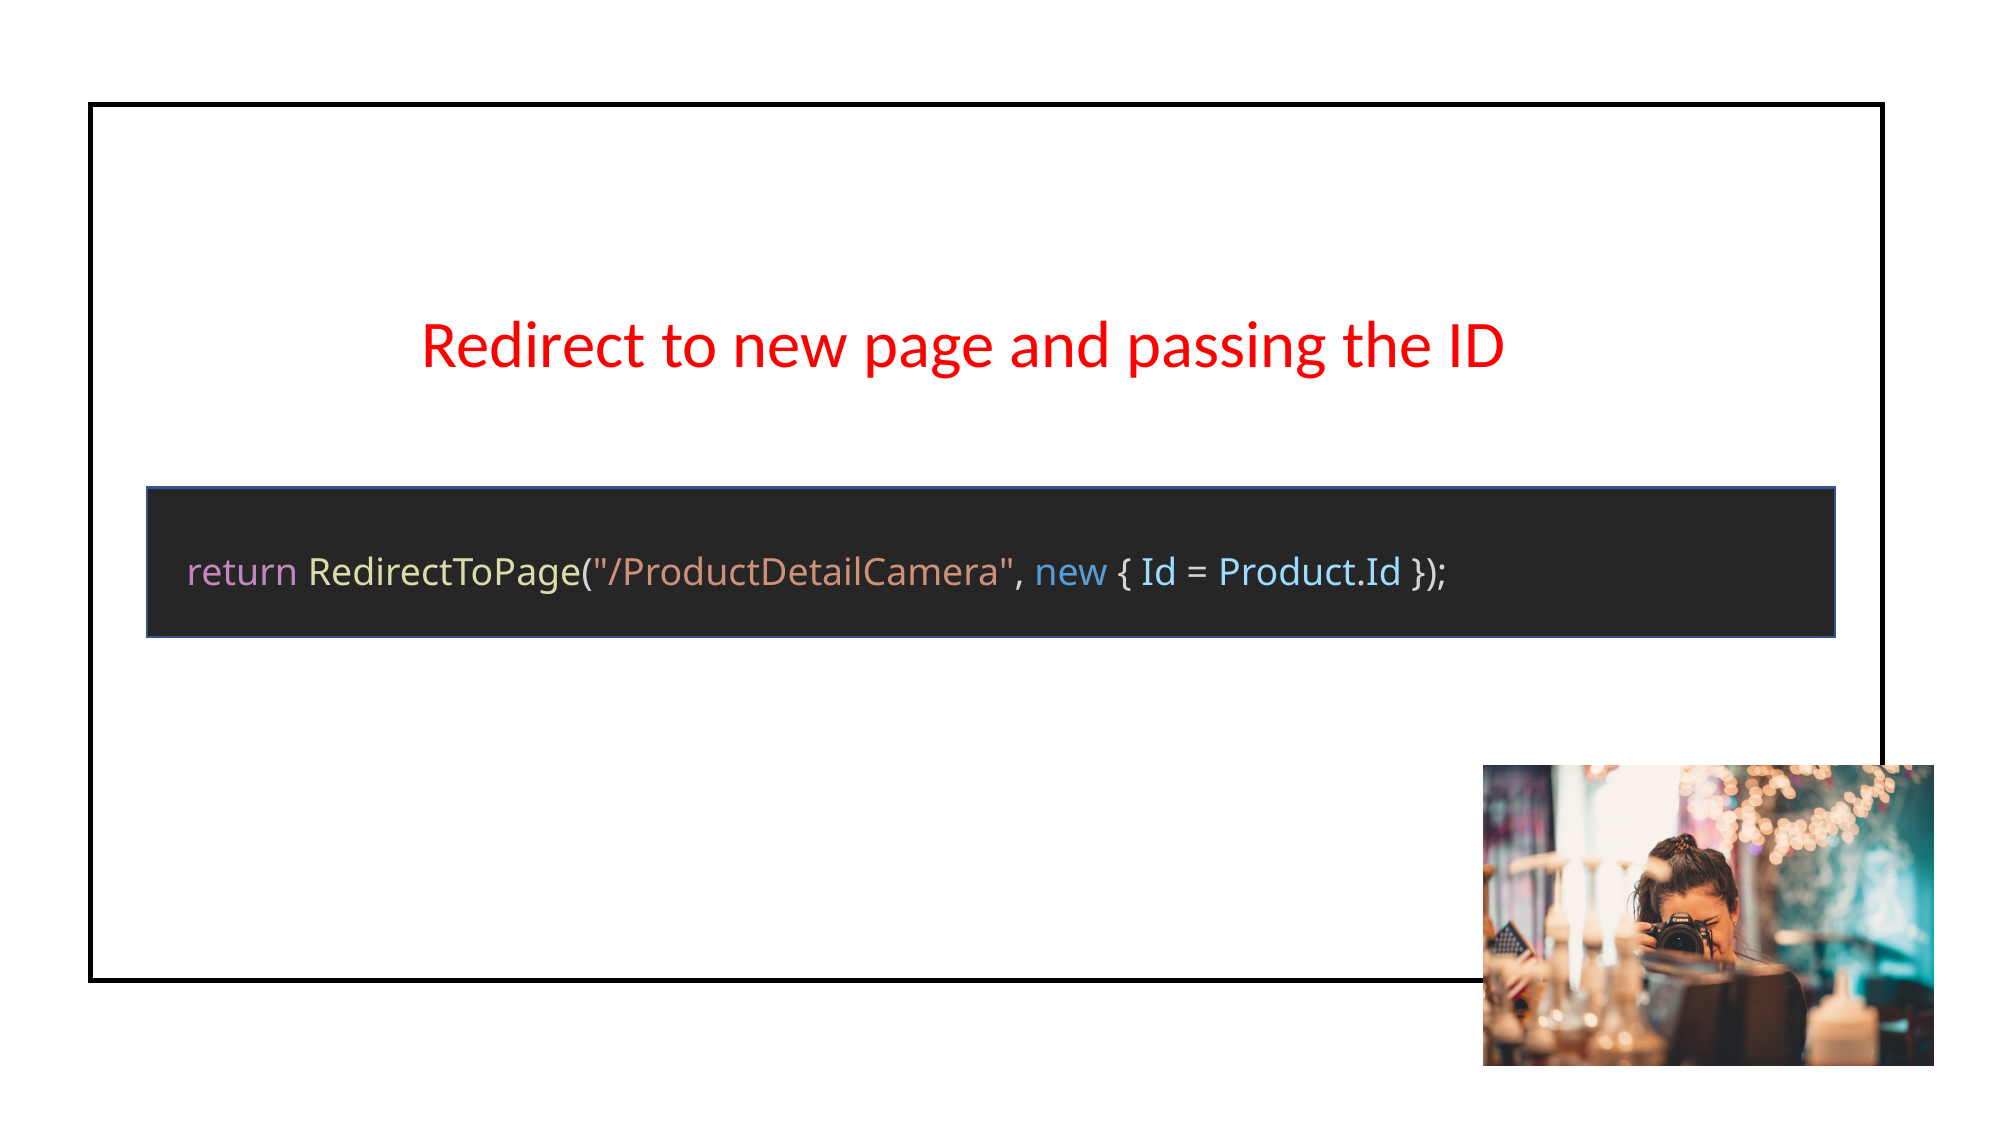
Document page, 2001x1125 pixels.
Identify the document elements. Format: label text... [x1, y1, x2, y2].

text_box Redirect to new page and passing the ID [406, 293, 1593, 389]
text_box return RedirectToPage("/ProductDetailCamera", new { Id = Product.Id }); [171, 540, 1810, 601]
text_box [89, 104, 1884, 981]
picture [1483, 765, 1934, 1066]
